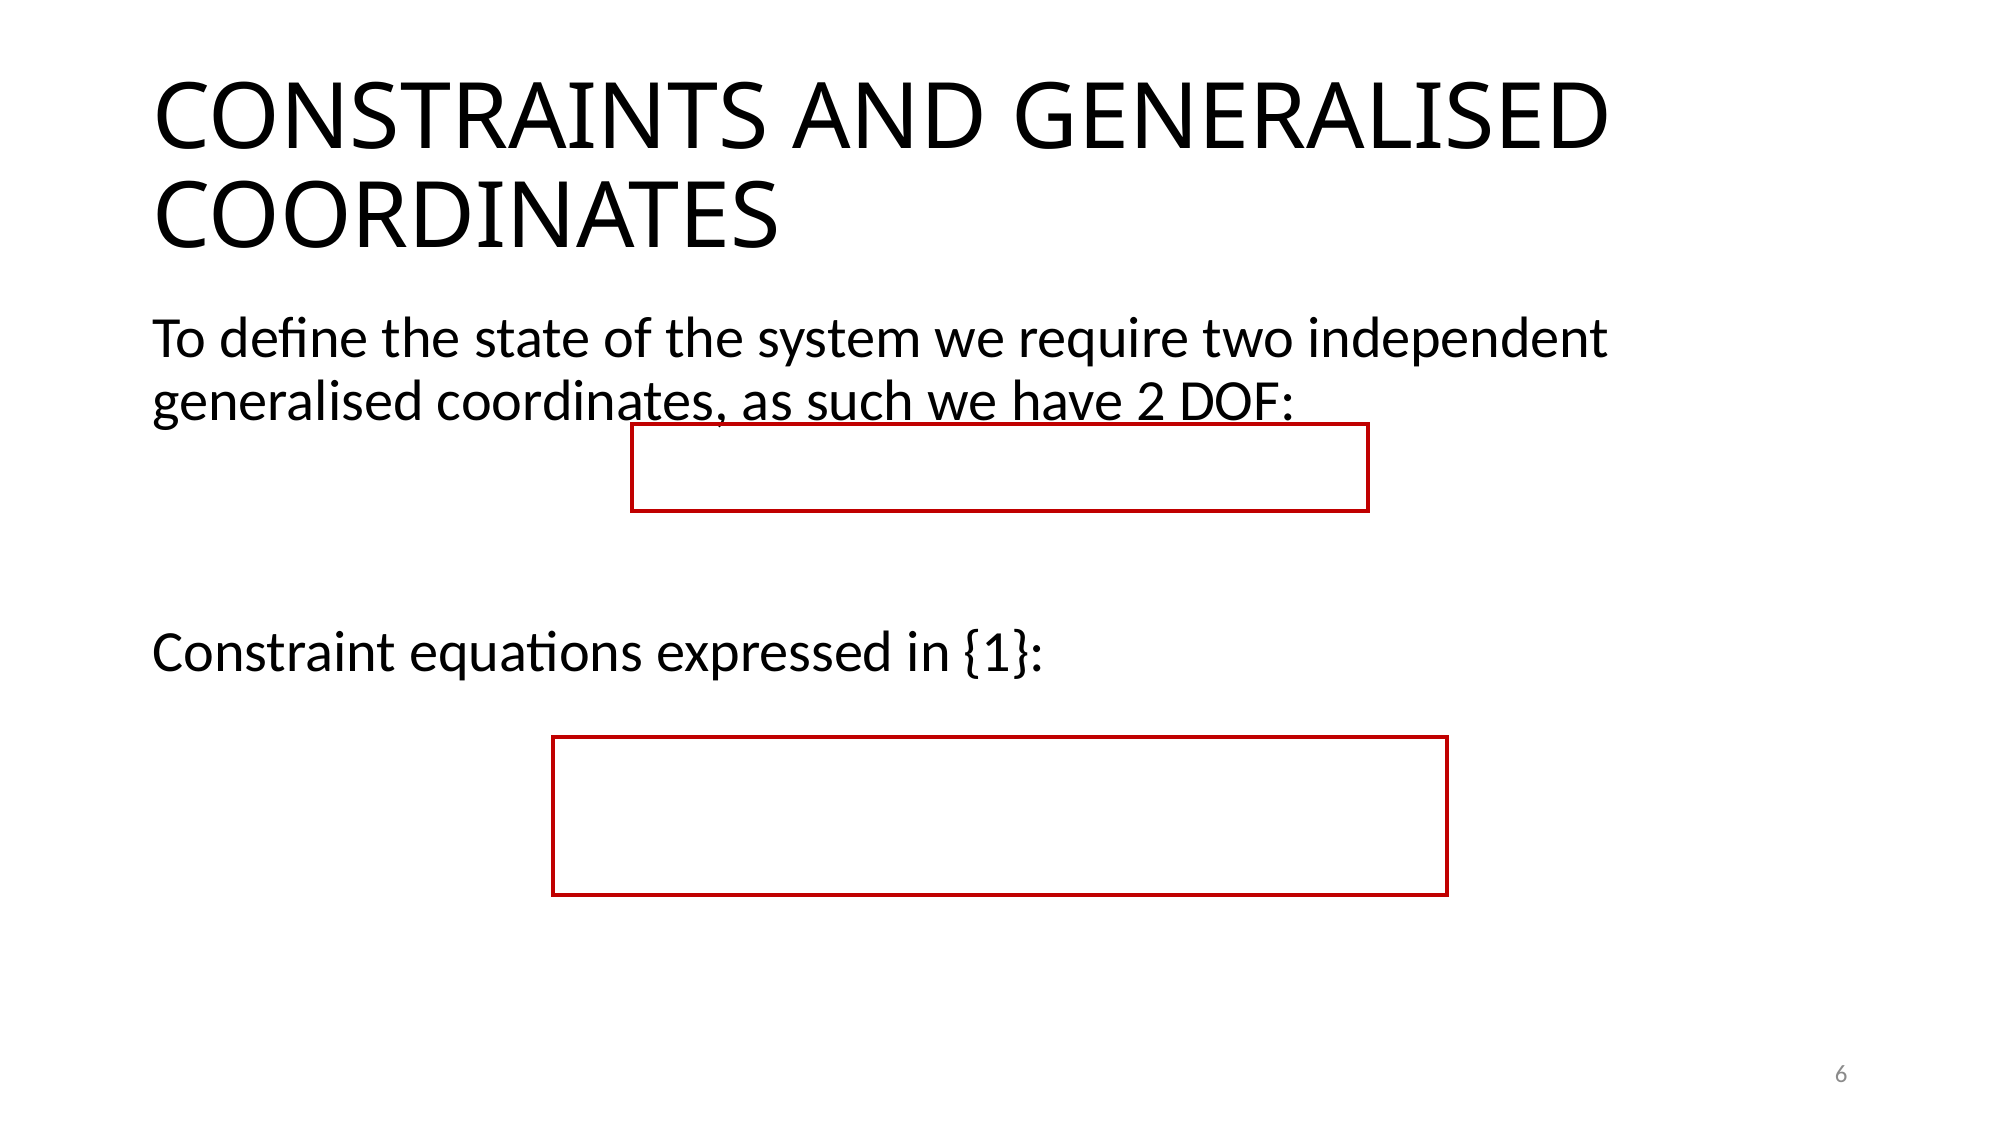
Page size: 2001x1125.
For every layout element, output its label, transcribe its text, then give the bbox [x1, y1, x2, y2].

slide_number 6 [1412, 1042, 1863, 1103]
text_box m [552, 736, 1448, 896]
text_box [631, 423, 1369, 512]
title CONSTRAINTS AND GENERALISED COORDINATES [137, 59, 1978, 278]
